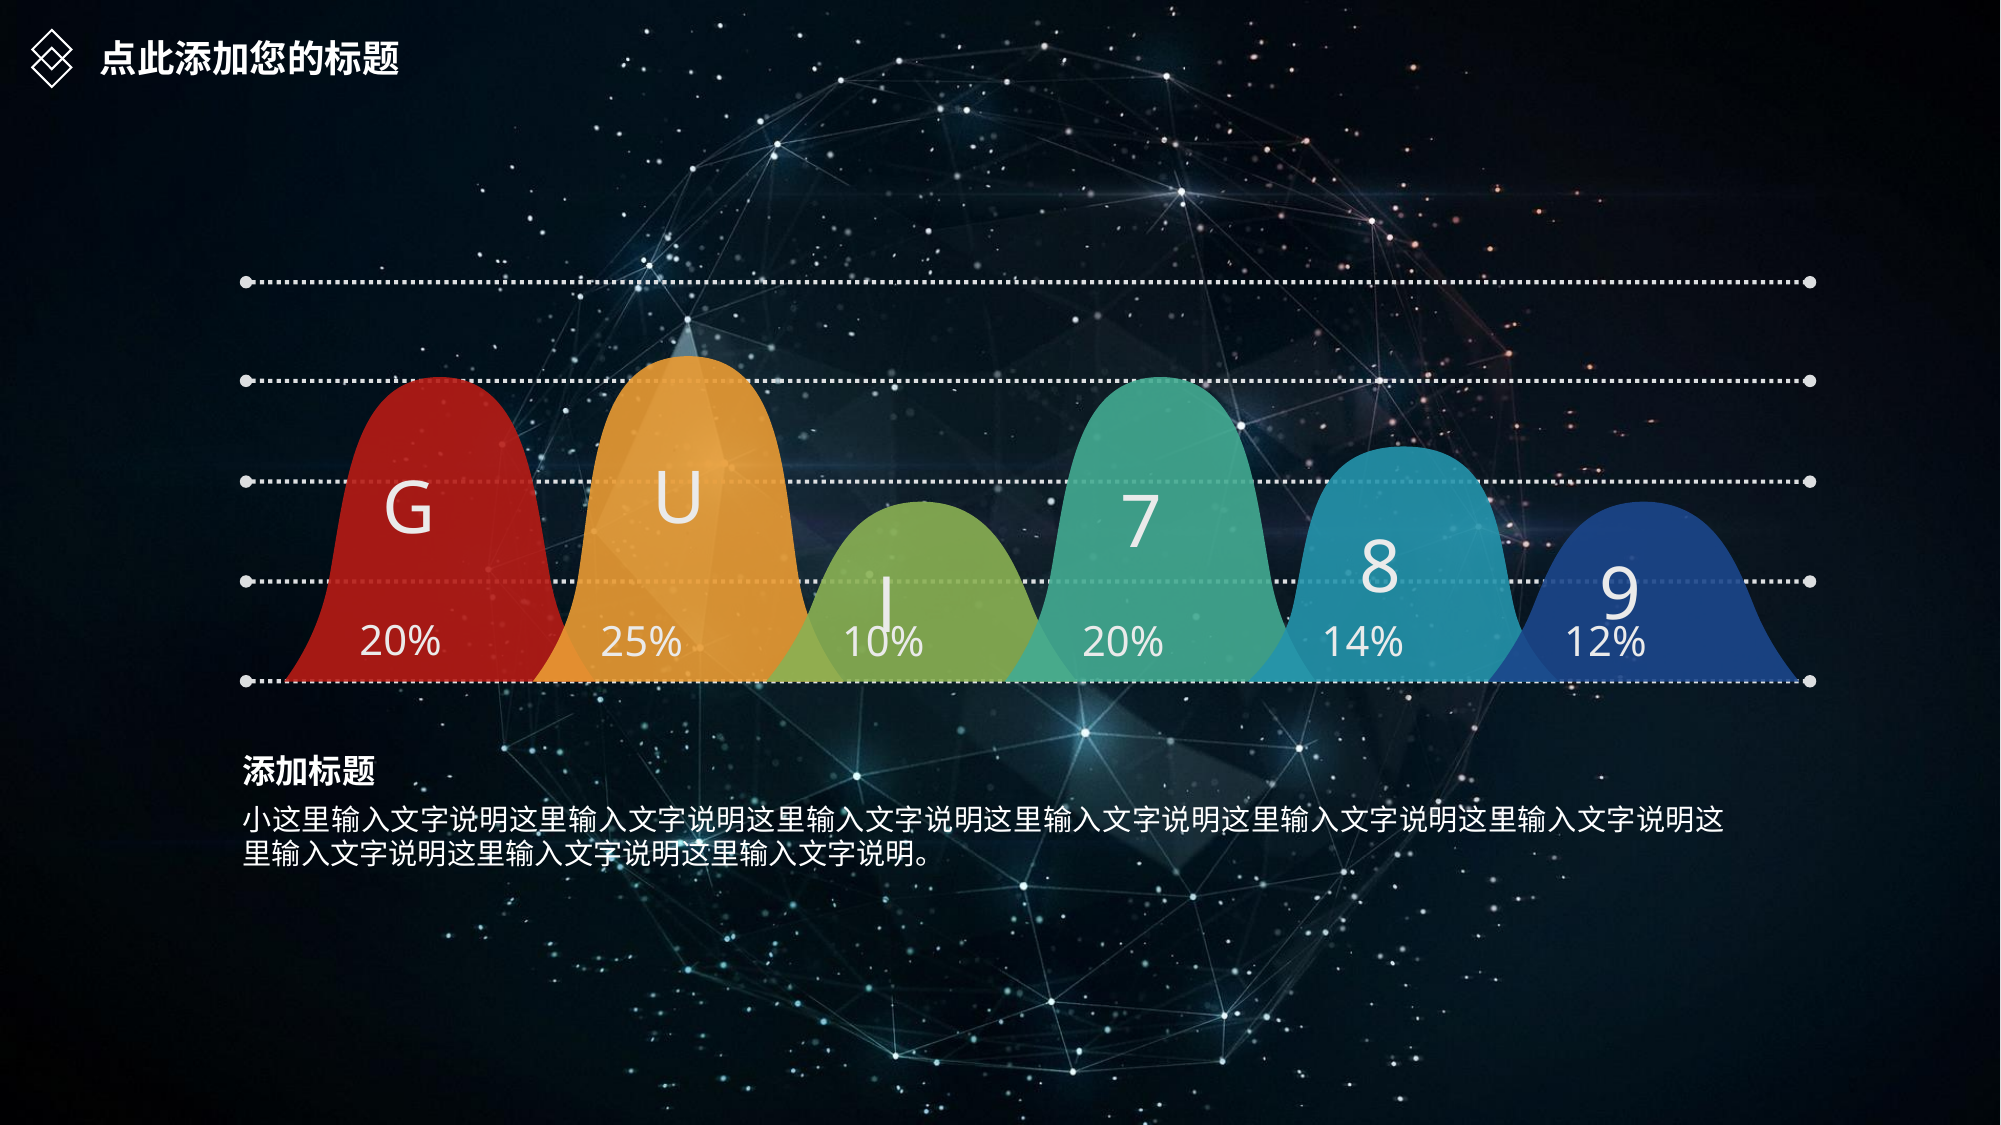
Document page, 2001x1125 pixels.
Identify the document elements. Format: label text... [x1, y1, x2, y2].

text_box 14% [1321, 599, 1483, 681]
text_box [283, 377, 564, 682]
text_box 20% [359, 598, 520, 679]
text_box [532, 356, 808, 682]
text_box [1801, 276, 1817, 289]
text_box [1487, 501, 1800, 682]
text_box [239, 475, 253, 488]
text_box [239, 675, 253, 688]
text_box 小这里输入文字说明这里输入文字说明这里输入文字说明这里输入文字说明这里输入文字说明这里输入文字说明这里输入文字说明这里输入文字说明这里输入文字说明。 [227, 793, 1740, 879]
text_box 7 [1120, 457, 1210, 535]
text_box [765, 501, 1038, 682]
text_box [1004, 377, 1286, 682]
text_box [239, 575, 253, 588]
text_box [1801, 575, 1817, 588]
text_box [239, 374, 253, 388]
text_box 点此添加您的标题 [85, 28, 436, 88]
text_box 10% [842, 599, 1003, 681]
picture [0, 0, 2001, 1125]
text_box U [652, 432, 742, 511]
text_box G [382, 442, 473, 521]
text_box 12% [1564, 599, 1725, 681]
text_box 9 [1599, 529, 1689, 607]
text_box 20% [1082, 599, 1243, 681]
text_box l [877, 542, 968, 620]
text_box [1801, 374, 1817, 388]
text_box 25% [600, 599, 761, 681]
text_box [1801, 475, 1817, 488]
text_box [1801, 675, 1817, 688]
text_box 添加标题 [227, 742, 879, 793]
text_box [1247, 446, 1522, 682]
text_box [32, 29, 72, 87]
text_box [239, 275, 253, 289]
text_box 8 [1359, 501, 1450, 580]
